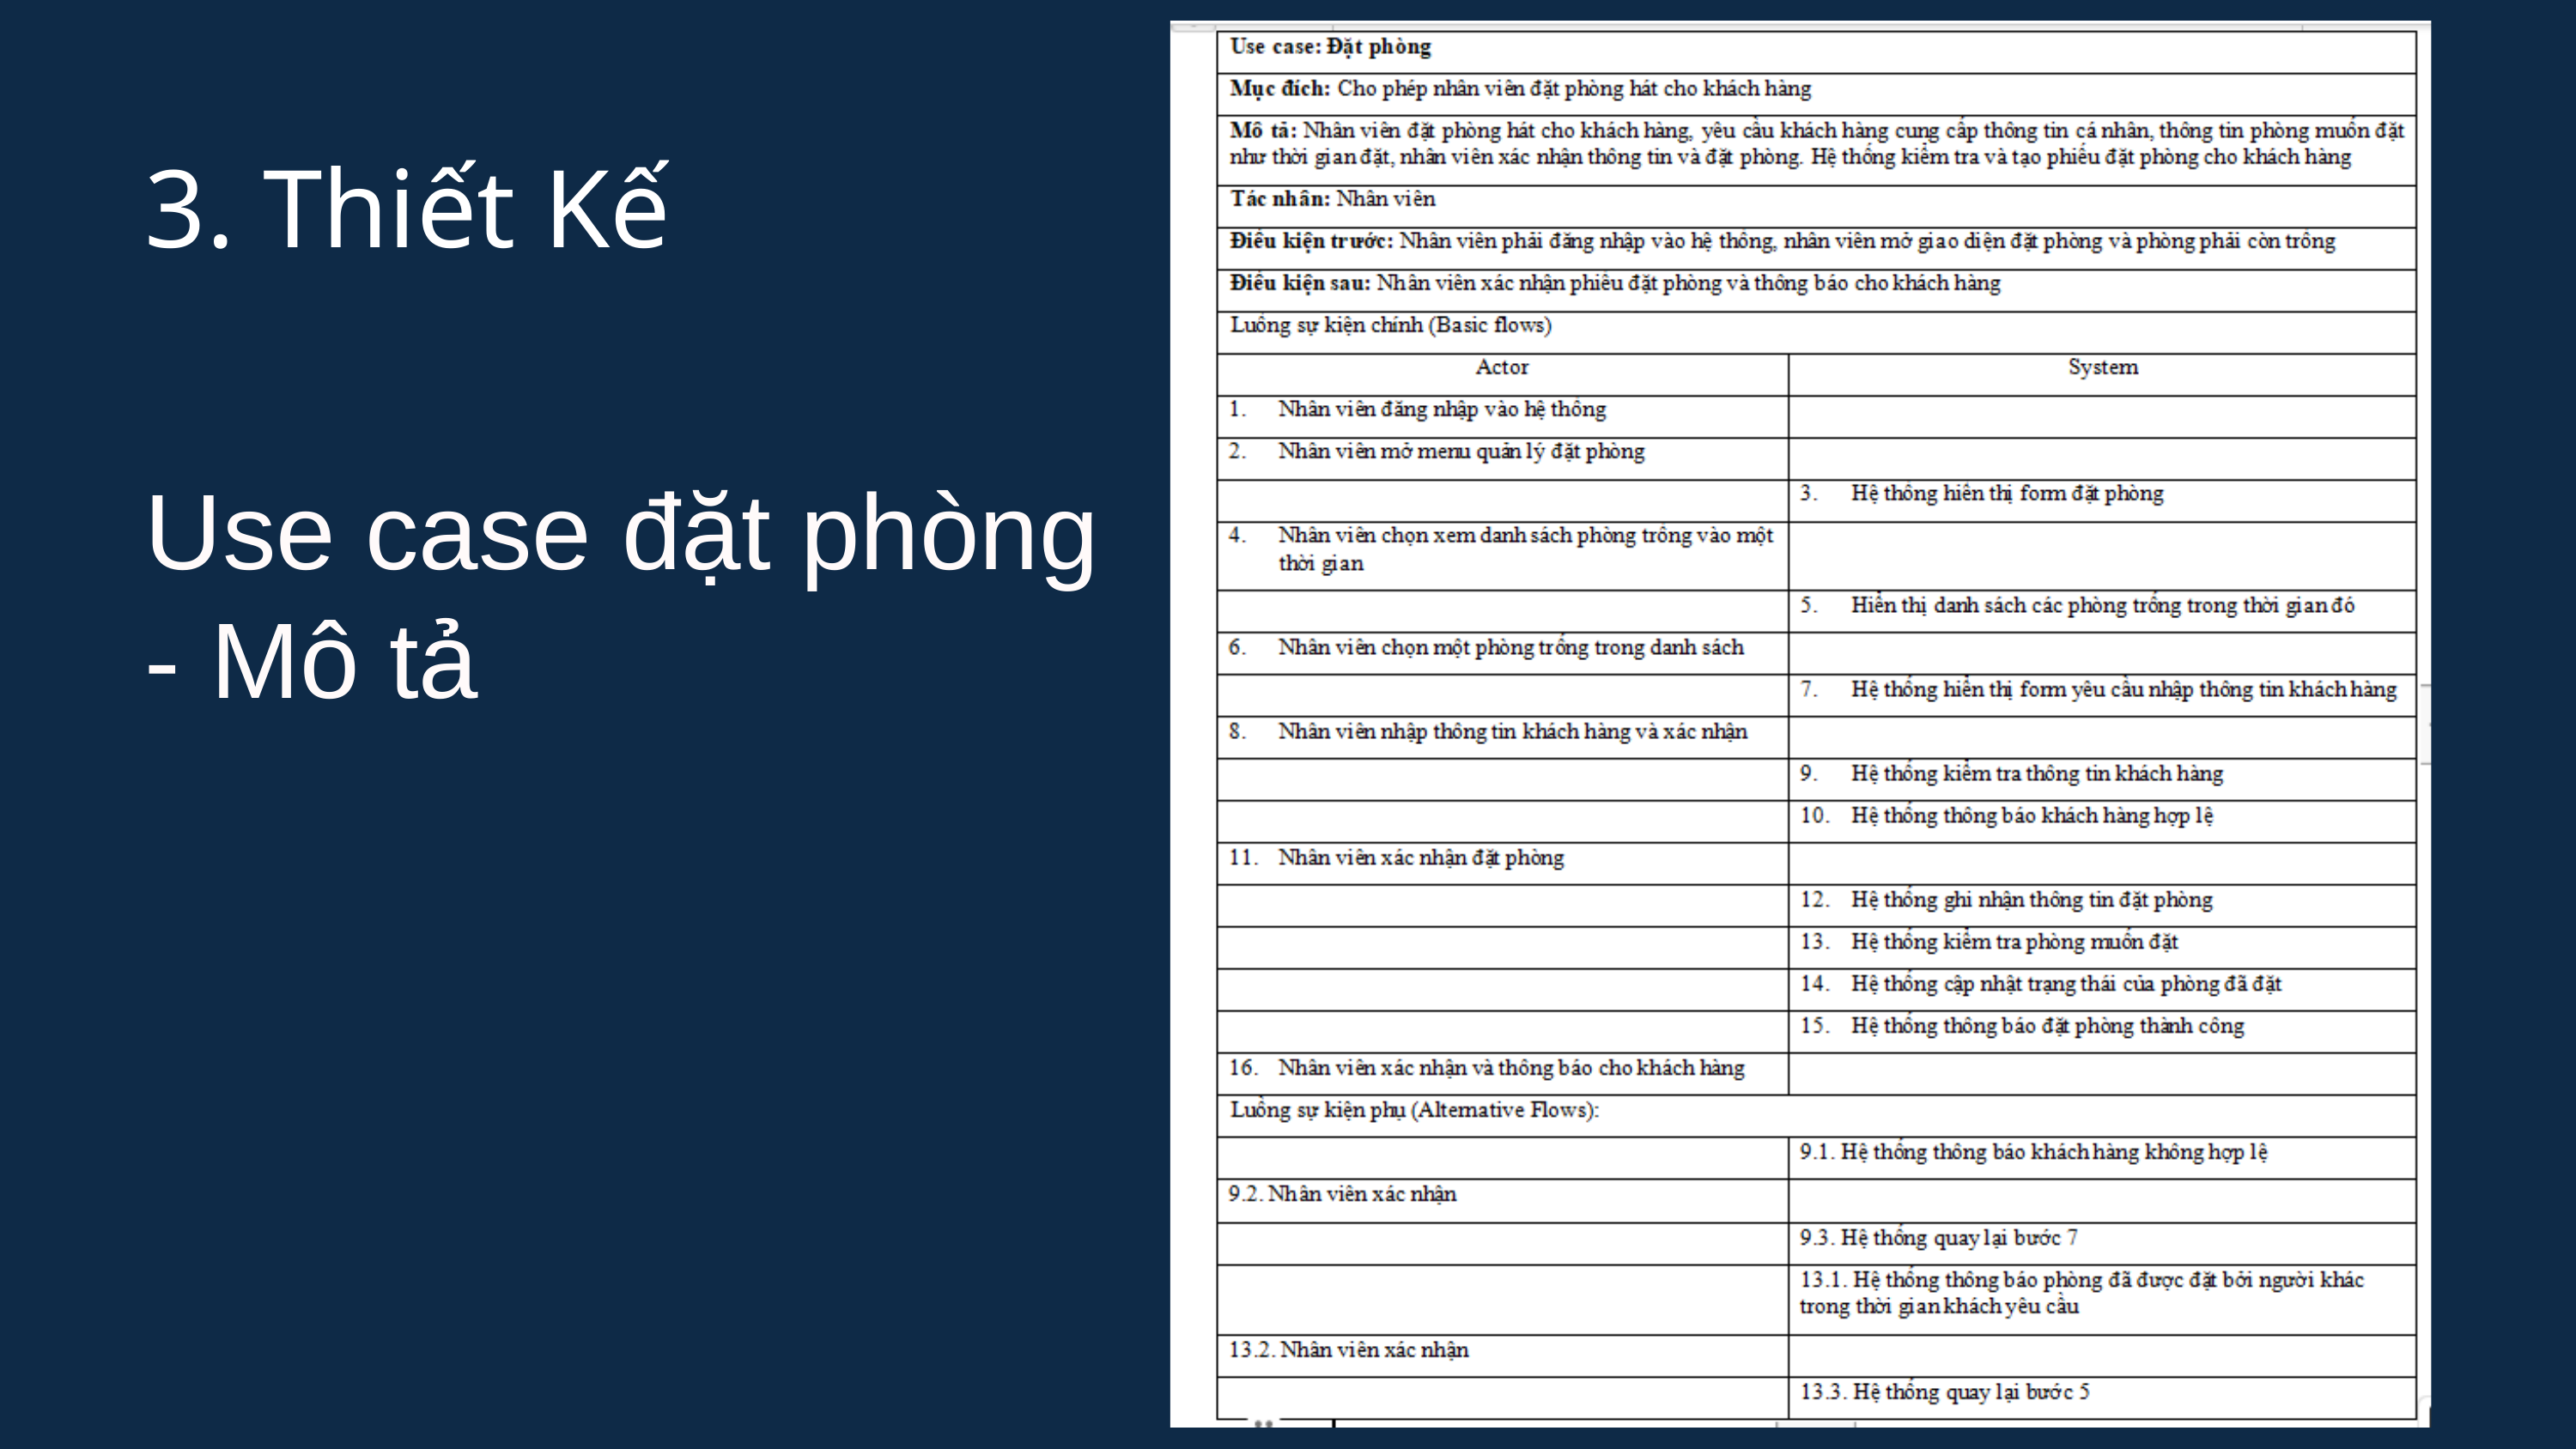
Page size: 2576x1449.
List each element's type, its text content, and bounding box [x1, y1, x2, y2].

text_box 3. Thiết Kế [144, 140, 736, 270]
text_box Use case đặt phòng - Mô tả [144, 462, 1121, 721]
text_box [1170, 21, 2432, 1428]
